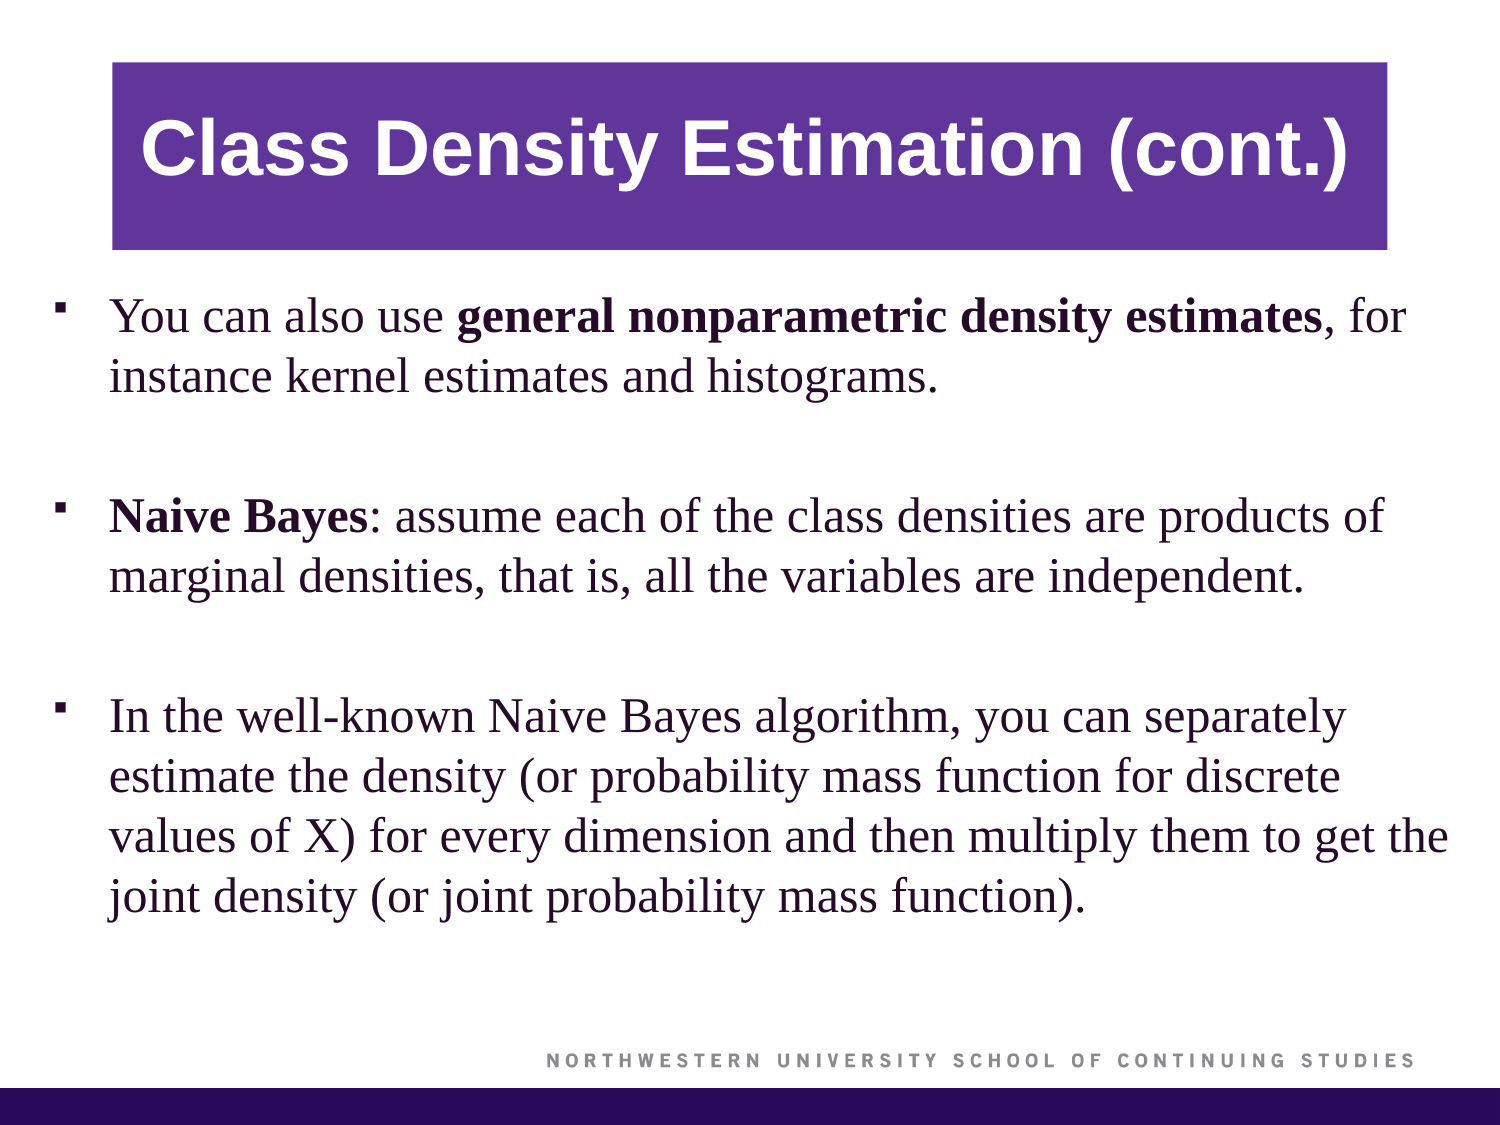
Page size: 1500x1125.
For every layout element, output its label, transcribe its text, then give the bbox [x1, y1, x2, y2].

list You can also use general nonparametric density estimates, for instance kernel estimates and histograms. Naive Bayes: assume each of the class densities are products of marginal densities, that is, all the variables are independent. In the well-known Naive Bayes algorithm, you can separately estimate the density (or probability mass function for discrete values of X) for every dimension and then multiply them to get the joint density (or joint probability mass function). [37, 275, 1475, 950]
picture [0, 0, 1500, 1125]
title Class Density Estimation (cont.) [125, 50, 1400, 238]
